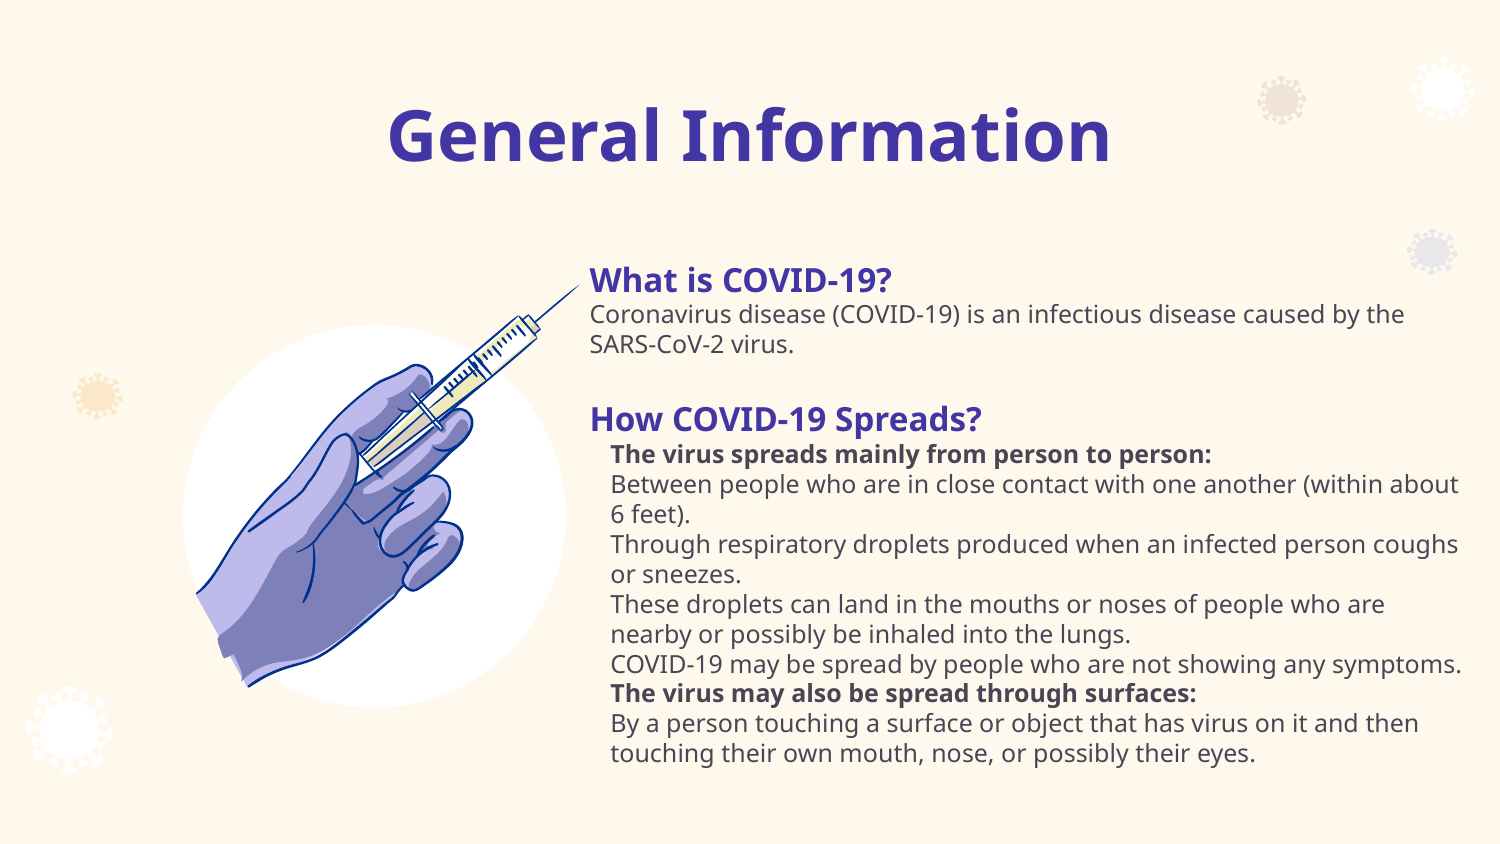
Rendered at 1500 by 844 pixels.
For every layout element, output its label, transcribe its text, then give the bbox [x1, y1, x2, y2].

subtitle What is COVID-19? Coronavirus disease (COVID-19) is an infectious disease caused by the SARS-CoV-2 virus. How COVID-19 Spreads? The virus spreads mainly from person to person: Between people who are in close contact with one another (within about 6 feet). Through respiratory droplets produced when an infected person coughs or sneezes. These droplets can land in the mouths or noses of people who are nearby or possibly be inhaled into the lungs. COVID‑19 may be spread by people who are not showing any symptoms. The virus may also be spread through surfaces: By a person touching a surface or object that has virus on it and then touching their own mouth, nose, or possibly their eyes. [574, 243, 1485, 794]
title General Information [128, 75, 1372, 180]
